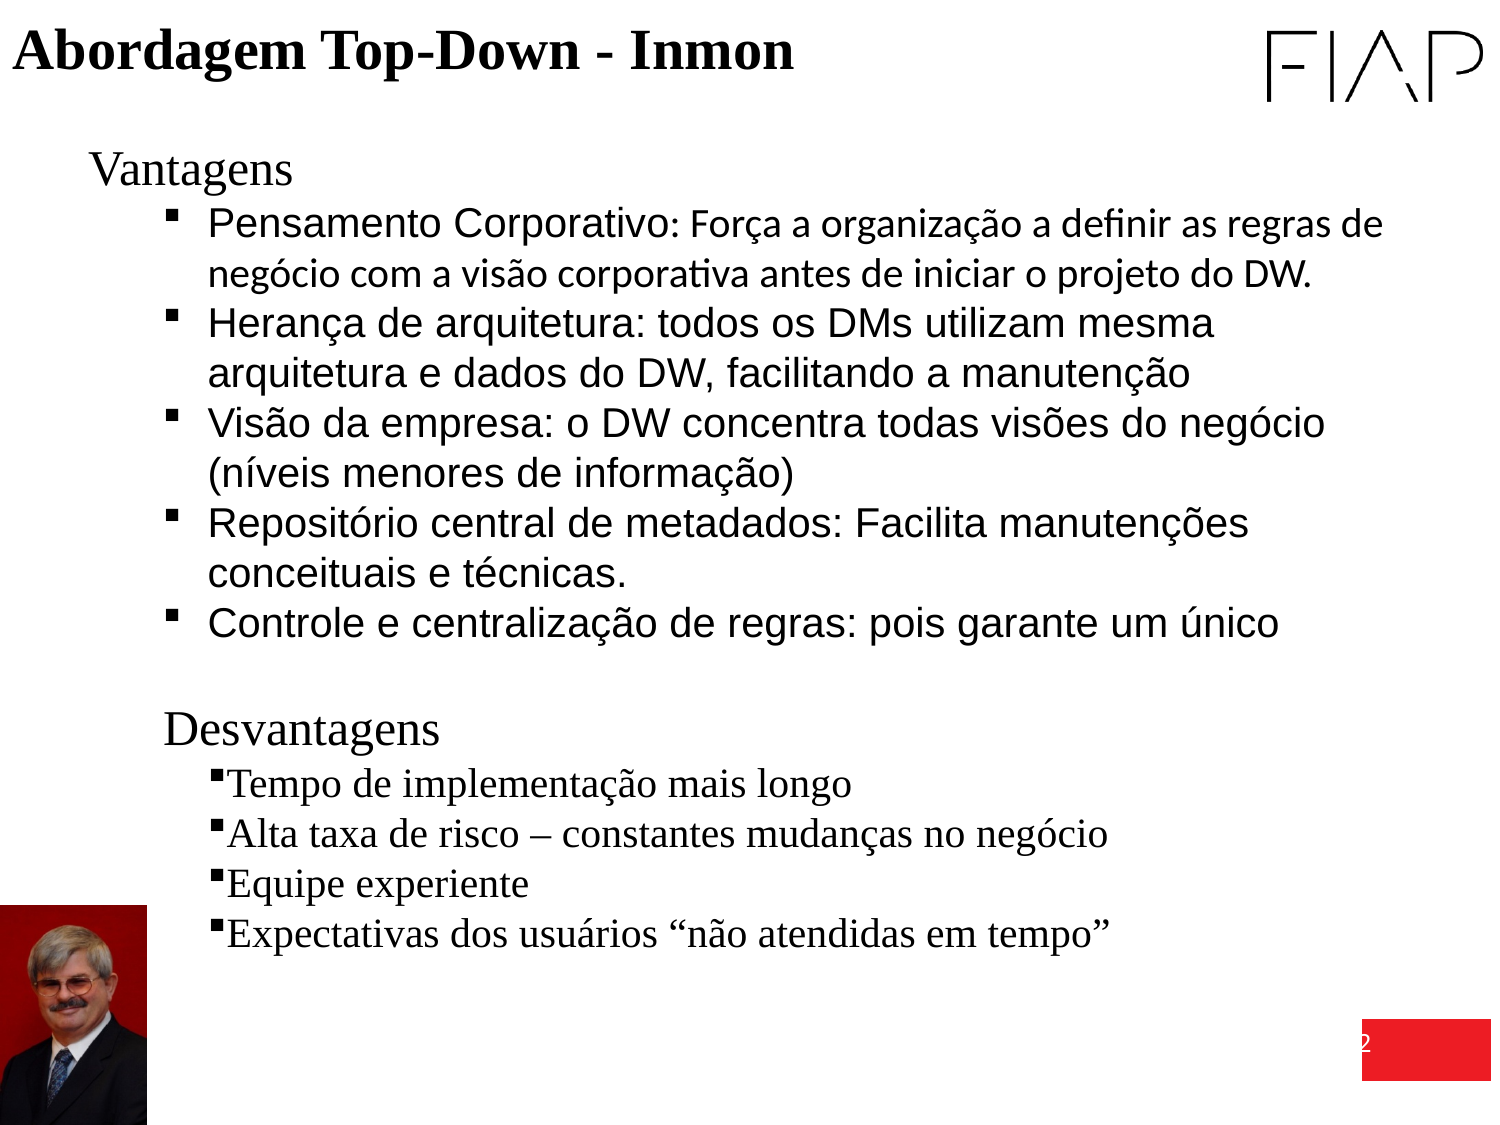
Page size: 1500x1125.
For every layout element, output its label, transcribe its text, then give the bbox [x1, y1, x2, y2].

picture [1362, 1019, 1491, 1081]
picture [1348, 30, 1483, 102]
picture [0, 904, 147, 1125]
text_box Vantagens Pensamento Corporativo: Força a organização a definir as regras de negócio com a visão corporativa antes de iniciar o projeto do DW. Herança de arquitetura: todos os DMs utilizam mesma arquitetura e dados do DW, facilitando a manutenção Visão da empresa: o DW concentra todas visões do negócio (níveis menores de informação) Repositório central de metadados: Facilita manutenções conceituais e técnicas. Controle e centralização de regras: pois garante um único Desvantagens Tempo de implementação mais longo Alta taxa de risco – constantes mudanças no negócio Equipe experiente Expectativas dos usuários “não atendidas em tempo” [73, 128, 1411, 1024]
picture [1362, 1036, 1367, 1046]
title Abordagem Top-Down - Inmon [0, 3, 1348, 123]
